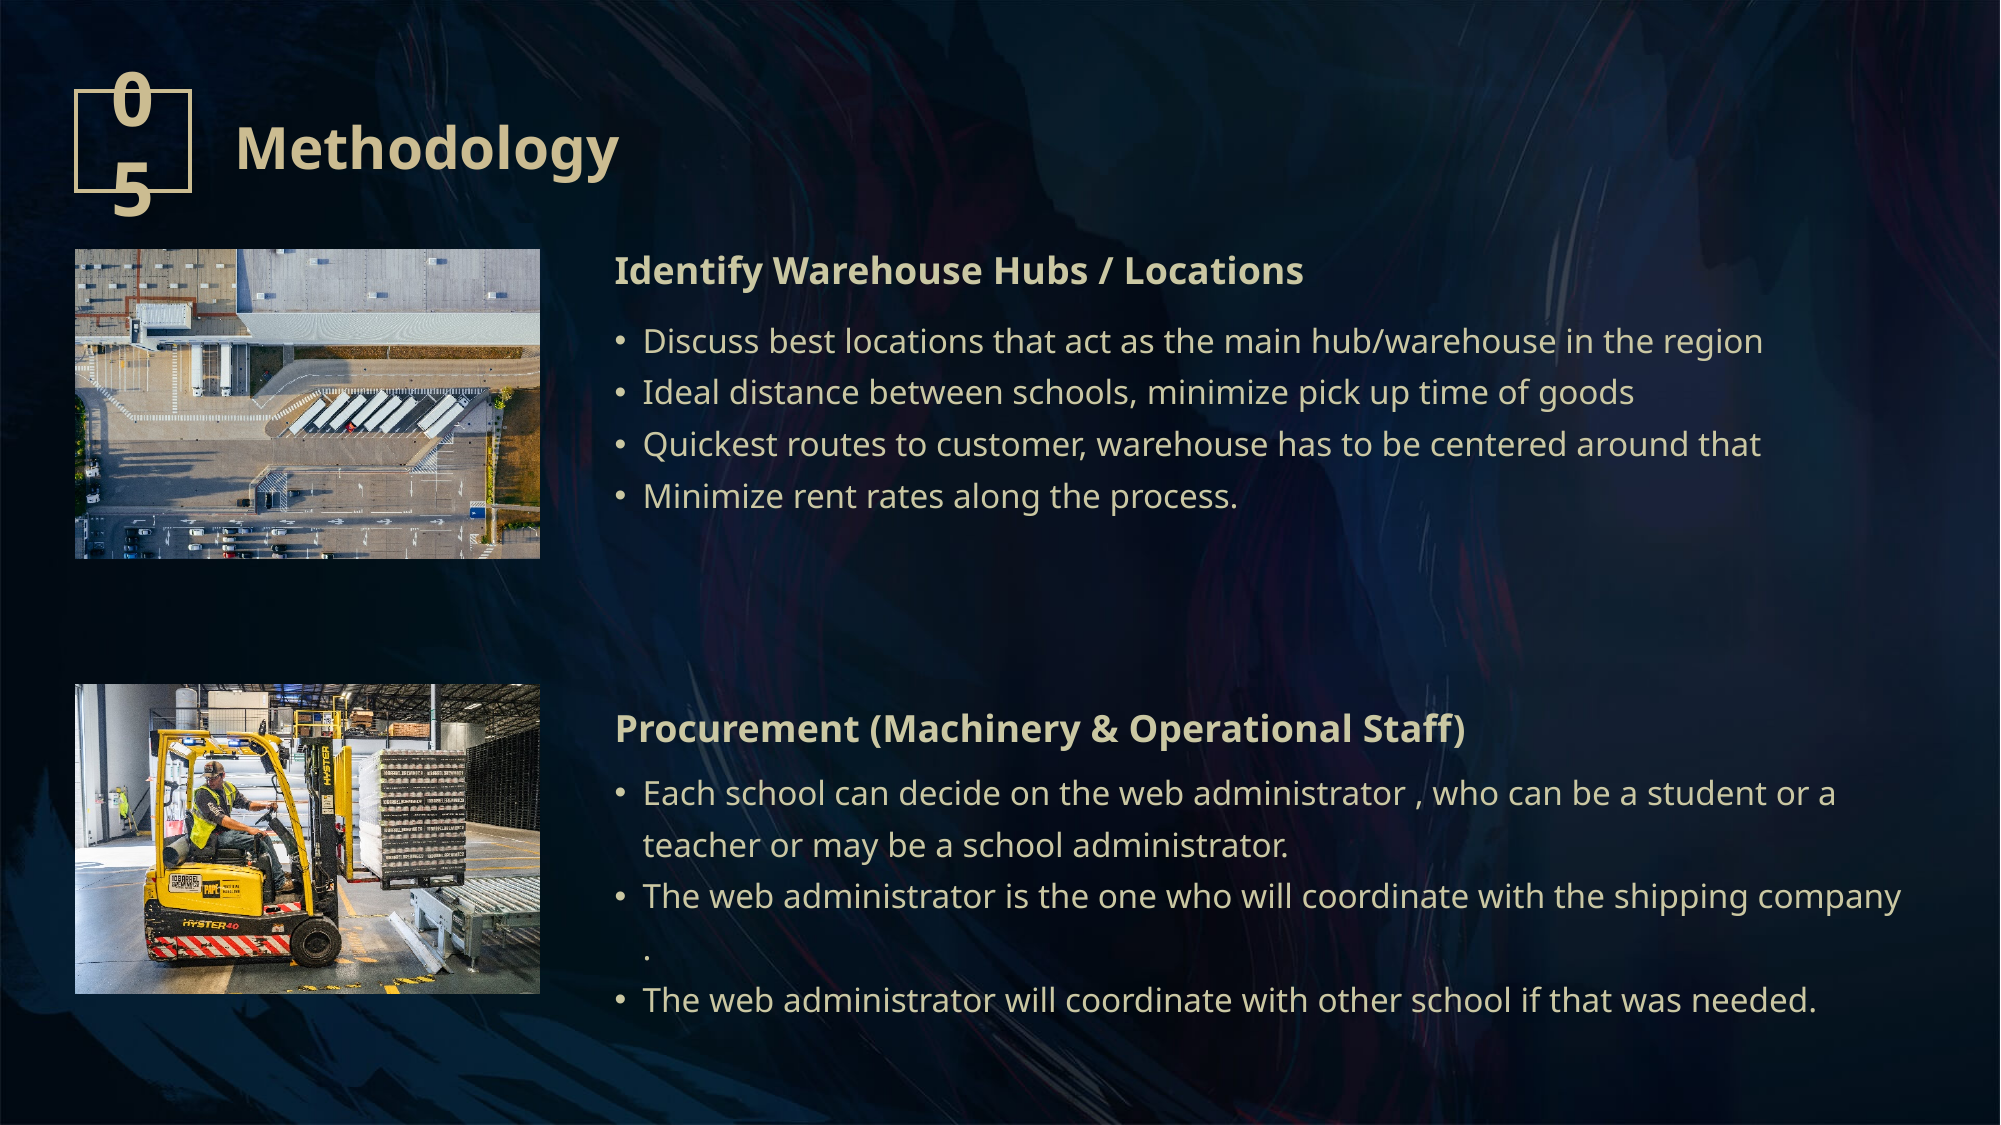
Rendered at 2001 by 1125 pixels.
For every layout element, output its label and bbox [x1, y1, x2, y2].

picture [0, 0, 2000, 1125]
text_box [75, 90, 644, 192]
text_box [75, 239, 1925, 1026]
